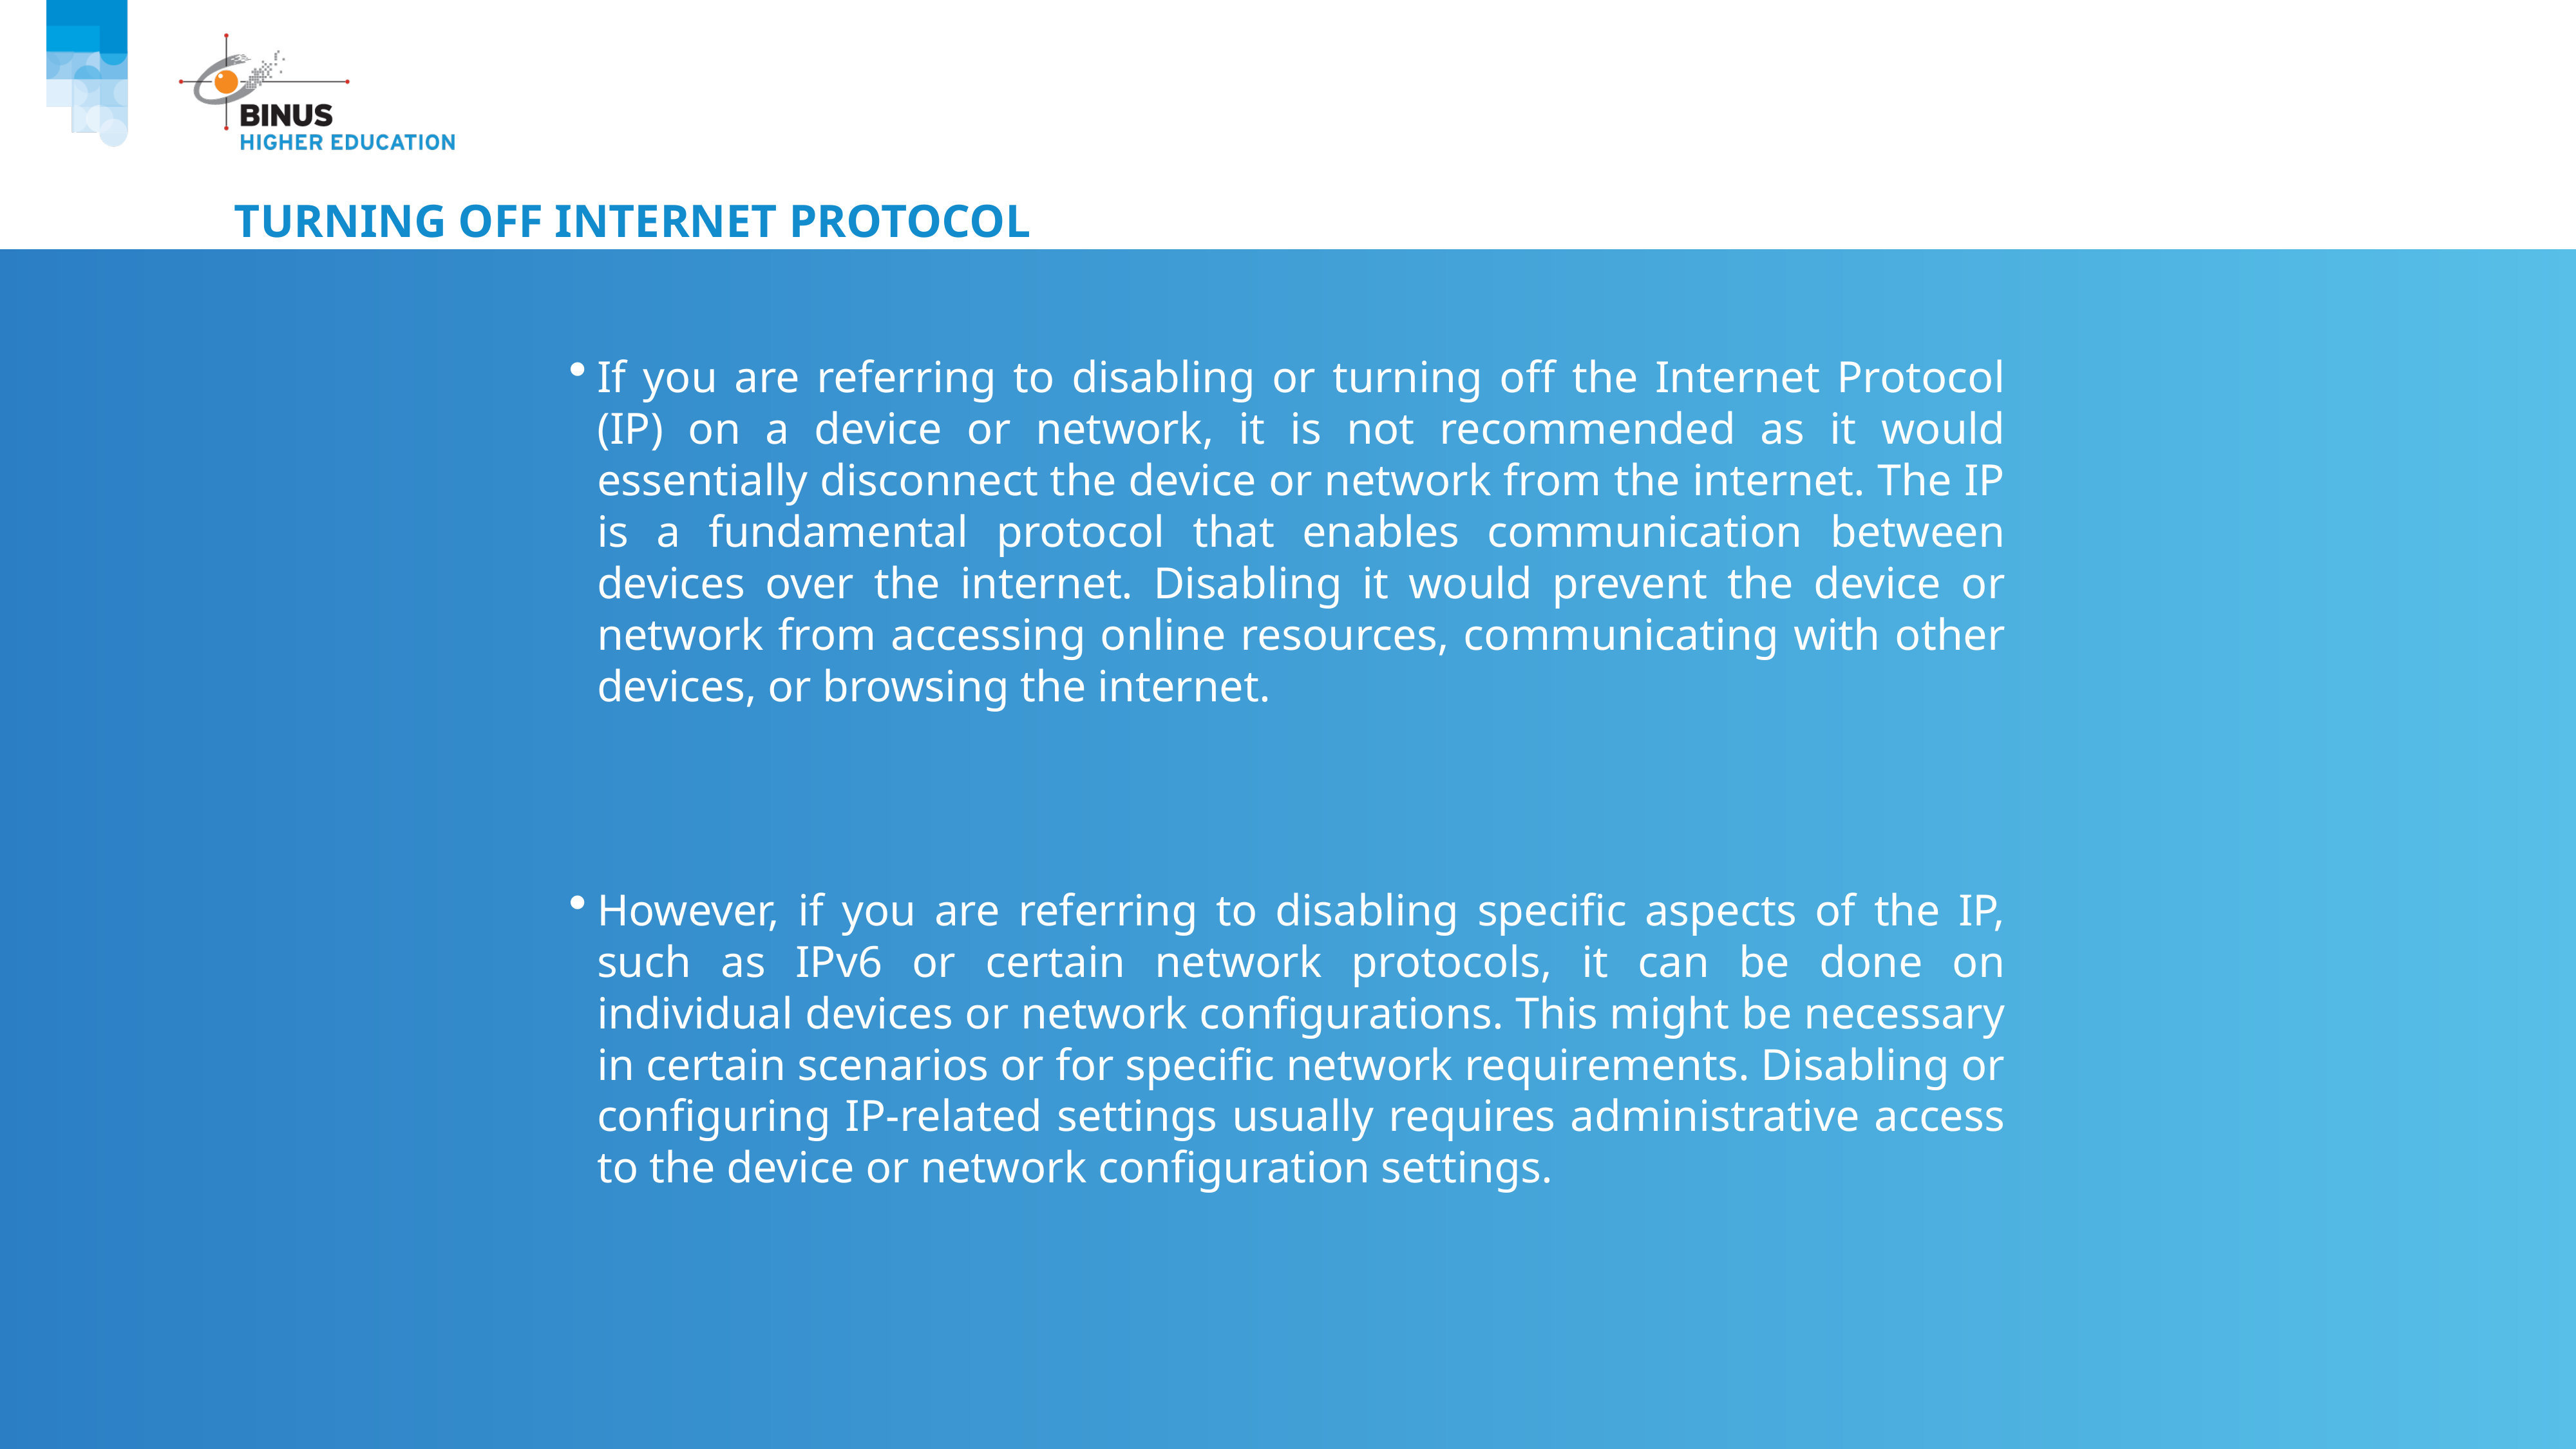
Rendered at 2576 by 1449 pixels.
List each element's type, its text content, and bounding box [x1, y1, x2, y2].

title Turning off Internet Protocol [228, 197, 1784, 252]
list If you are referring to disabling or turning off the Internet Protocol (IP) on a device or network, it is not recommended as it would essentially disconnect the device or network from the internet. The IP is a fundamental protocol that enables communication between devices over the internet. Disabling it would prevent the device or network from accessing online resources, communicating with other devices, or browsing the internet. However, if you are referring to disabling specific aspects of the IP, such as IPv6 or certain network protocols, it can be done on individual devices or network configurations. This might be necessary in certain scenarios or for specific network requirements. Disabling or configuring IP-related settings usually requires administrative access to the device or network configuration settings. [563, 344, 2013, 823]
picture [46, 0, 455, 154]
